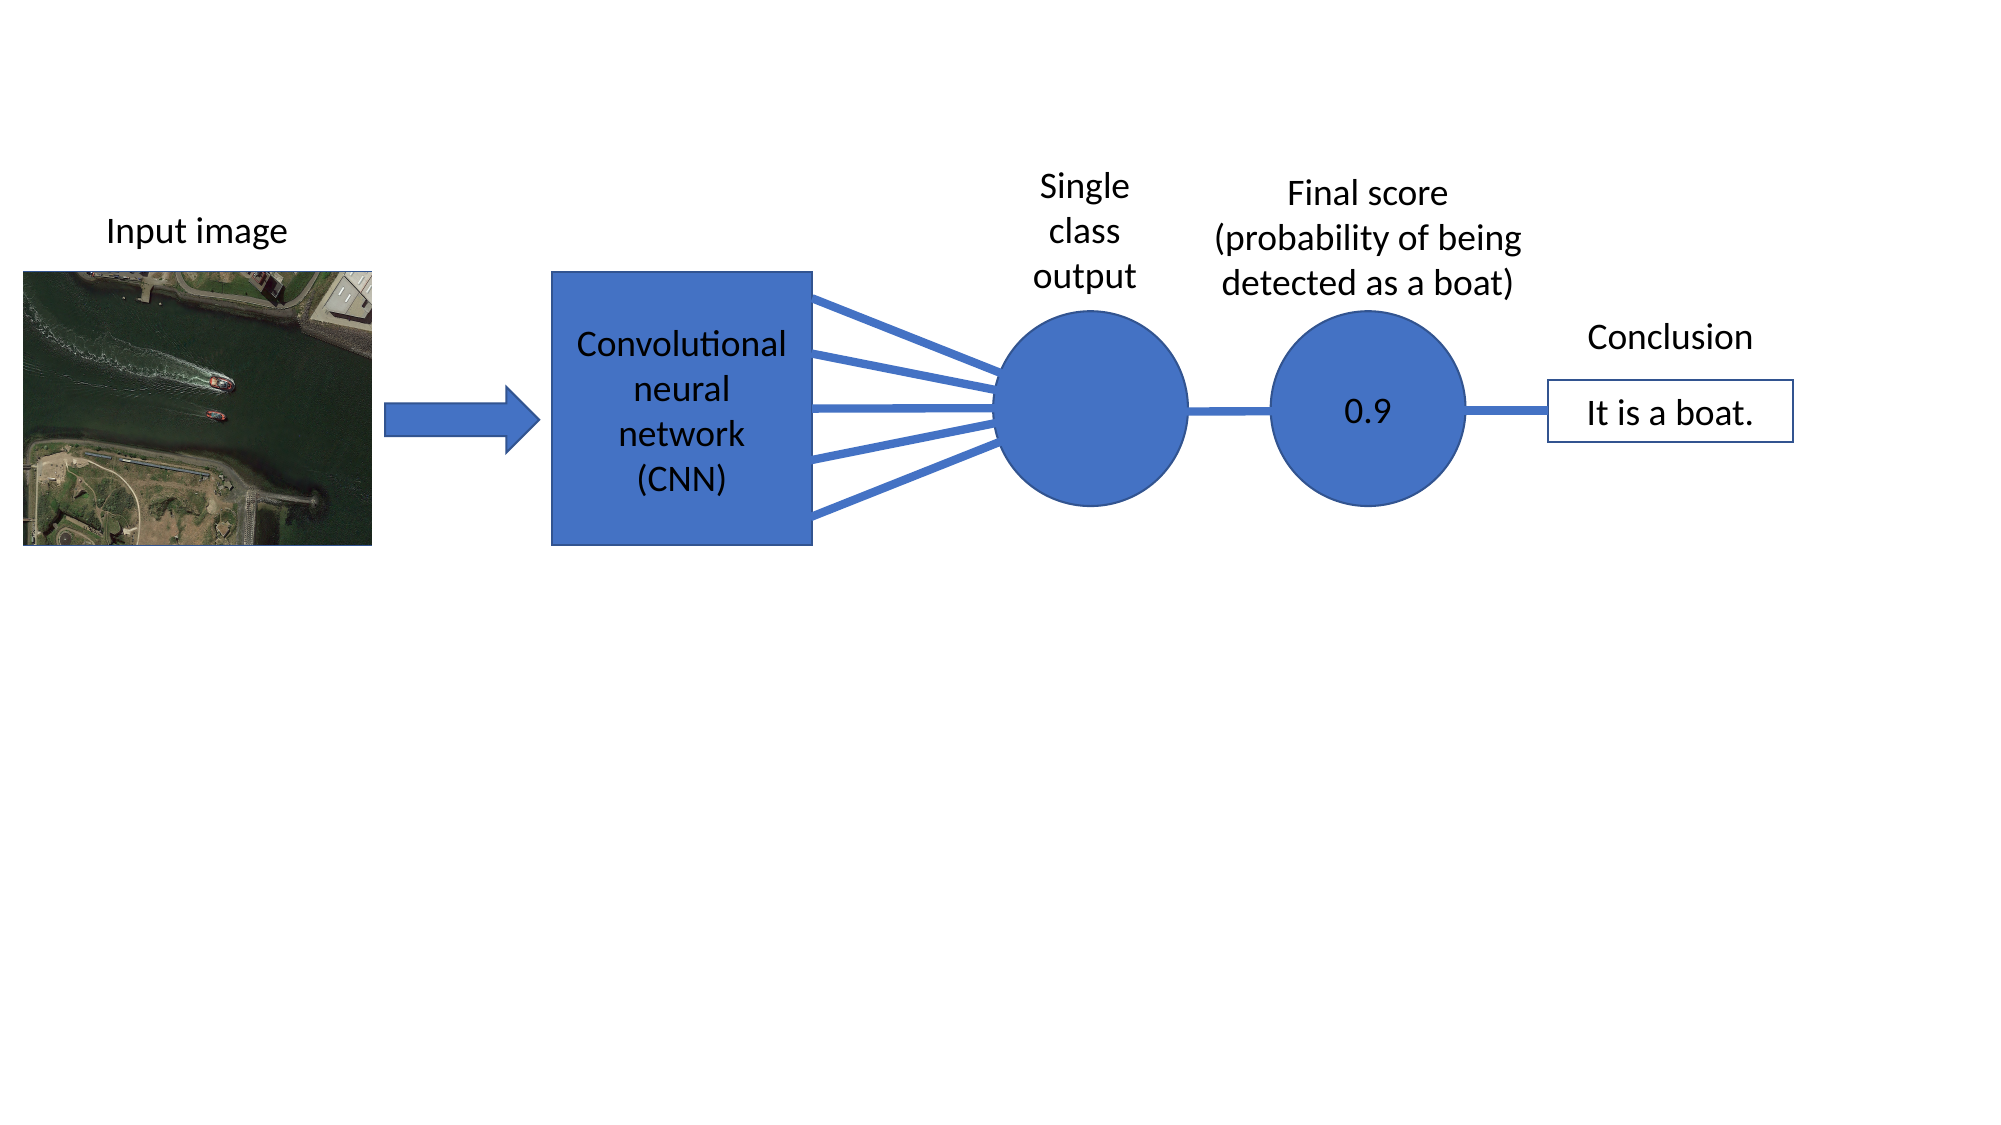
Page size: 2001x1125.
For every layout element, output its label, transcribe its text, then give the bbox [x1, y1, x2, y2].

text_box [811, 353, 1090, 409]
text_box [1091, 310, 1189, 407]
picture [23, 272, 372, 545]
text_box 0.9 [1269, 311, 1467, 508]
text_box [810, 412, 1088, 518]
text_box [384, 384, 541, 456]
text_box Single class output [1012, 153, 1158, 304]
text_box [1088, 416, 1189, 508]
text_box Conclusion [1572, 304, 1769, 365]
text_box Input image [91, 198, 304, 259]
text_box It is a boat. [1547, 379, 1794, 443]
text_box Final score (probability of being detected as a boat) [1194, 160, 1542, 311]
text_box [812, 298, 1091, 409]
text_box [783, 410, 1058, 466]
text_box Convolutional neural network (CNN) [551, 271, 813, 546]
